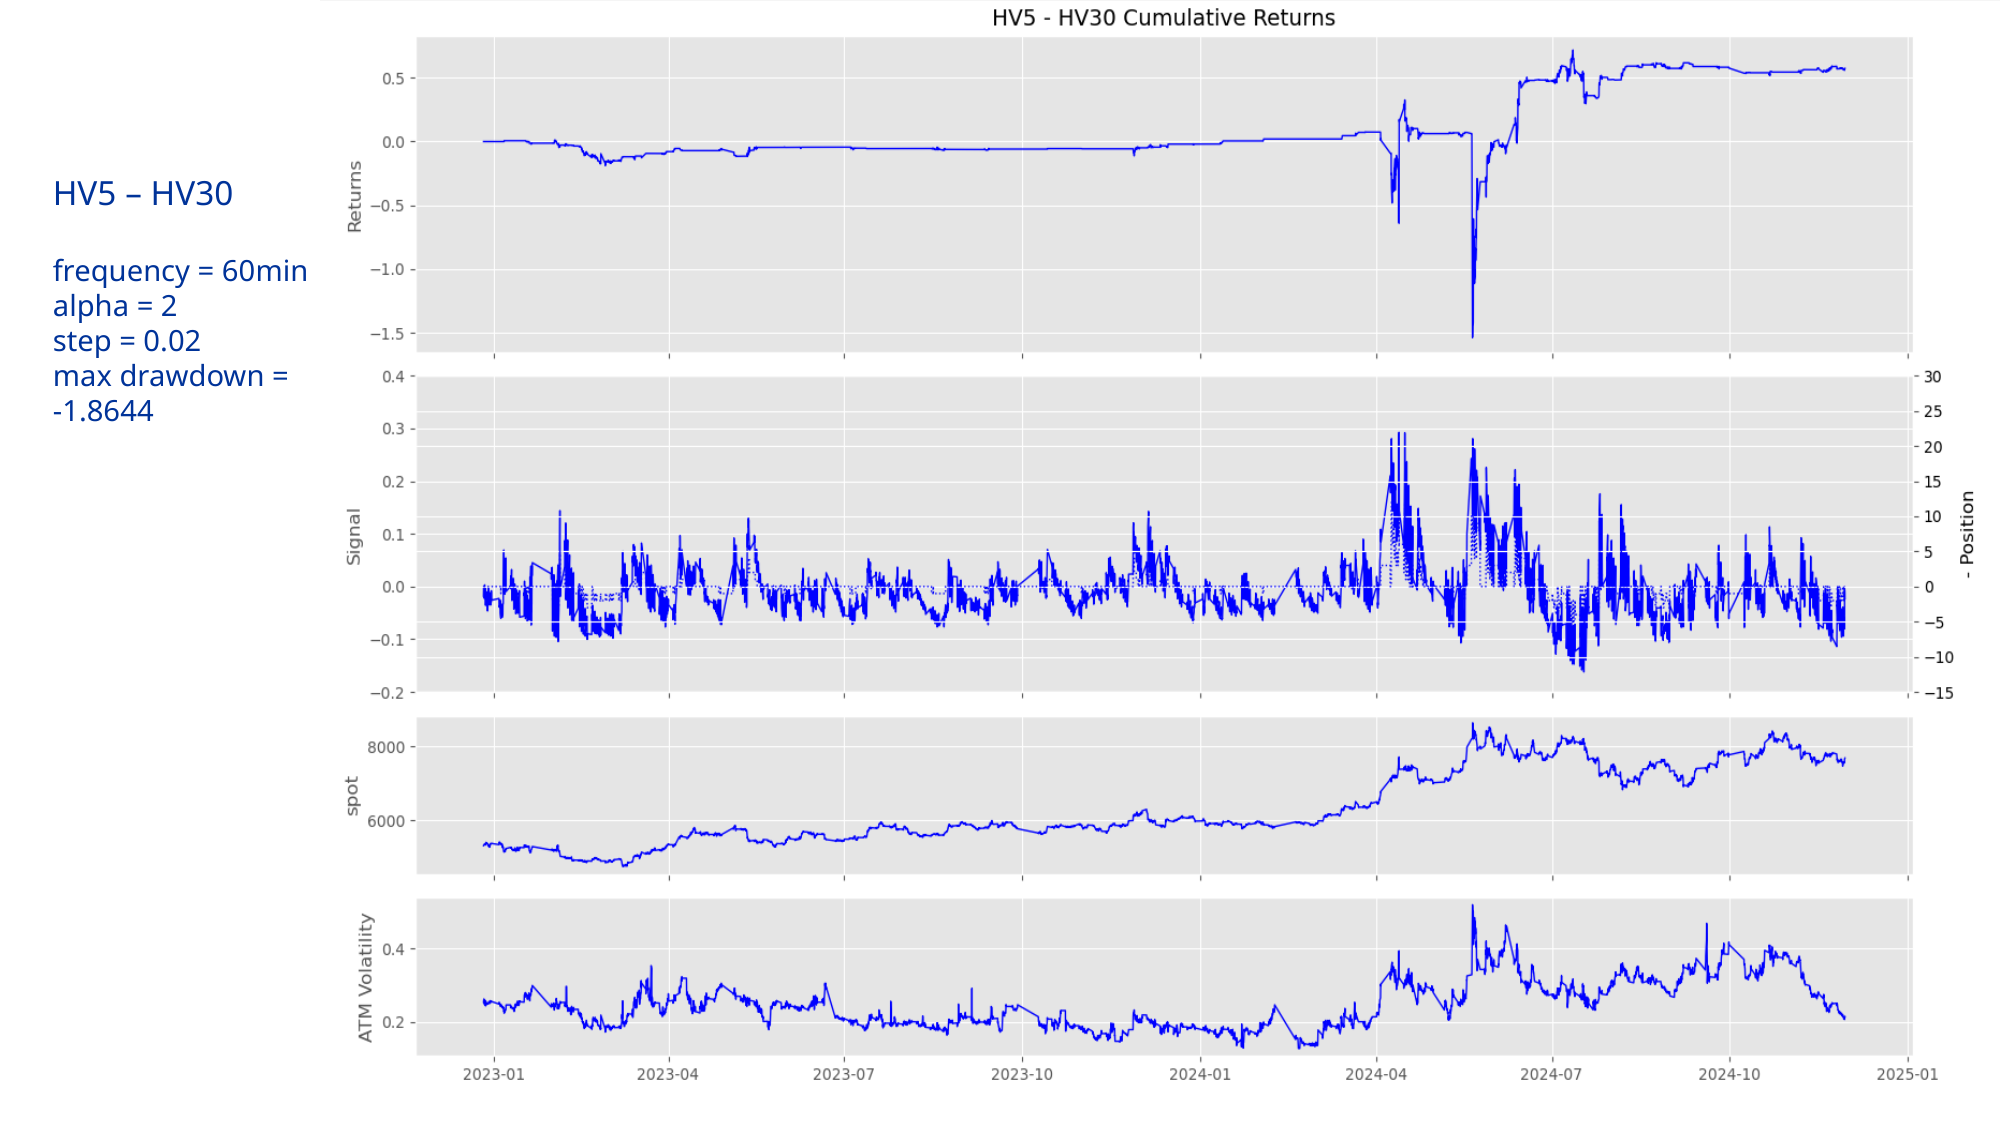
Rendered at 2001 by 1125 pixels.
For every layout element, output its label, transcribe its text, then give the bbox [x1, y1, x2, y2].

picture [320, 0, 2000, 1125]
text_box HV5 – HV30 frequency = 60min alpha = 2 step = 0.02 max drawdown = -1.8644 [38, 164, 320, 470]
